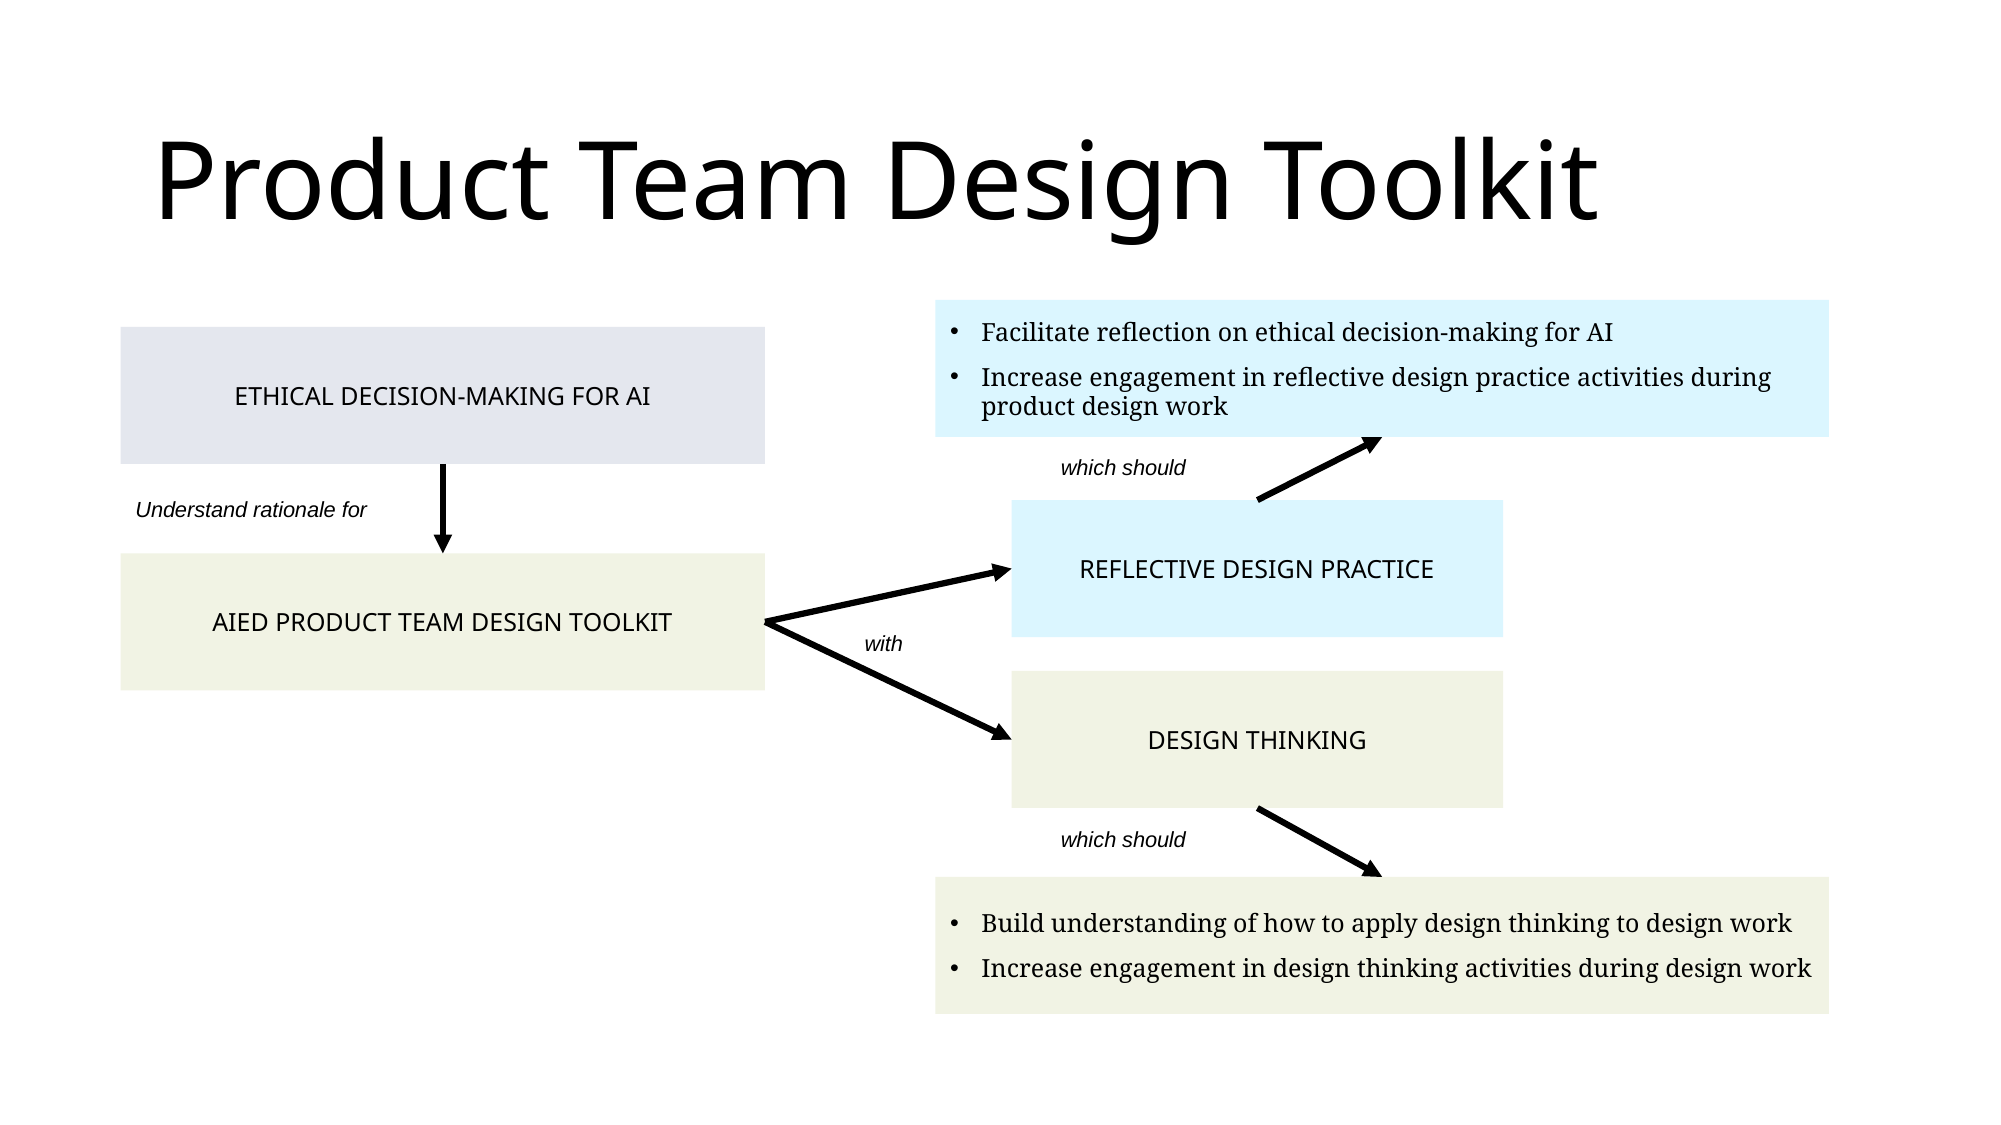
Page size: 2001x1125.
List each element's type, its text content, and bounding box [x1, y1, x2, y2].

title Product Team Design Toolkit [137, 91, 1863, 278]
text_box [120, 299, 1830, 1015]
